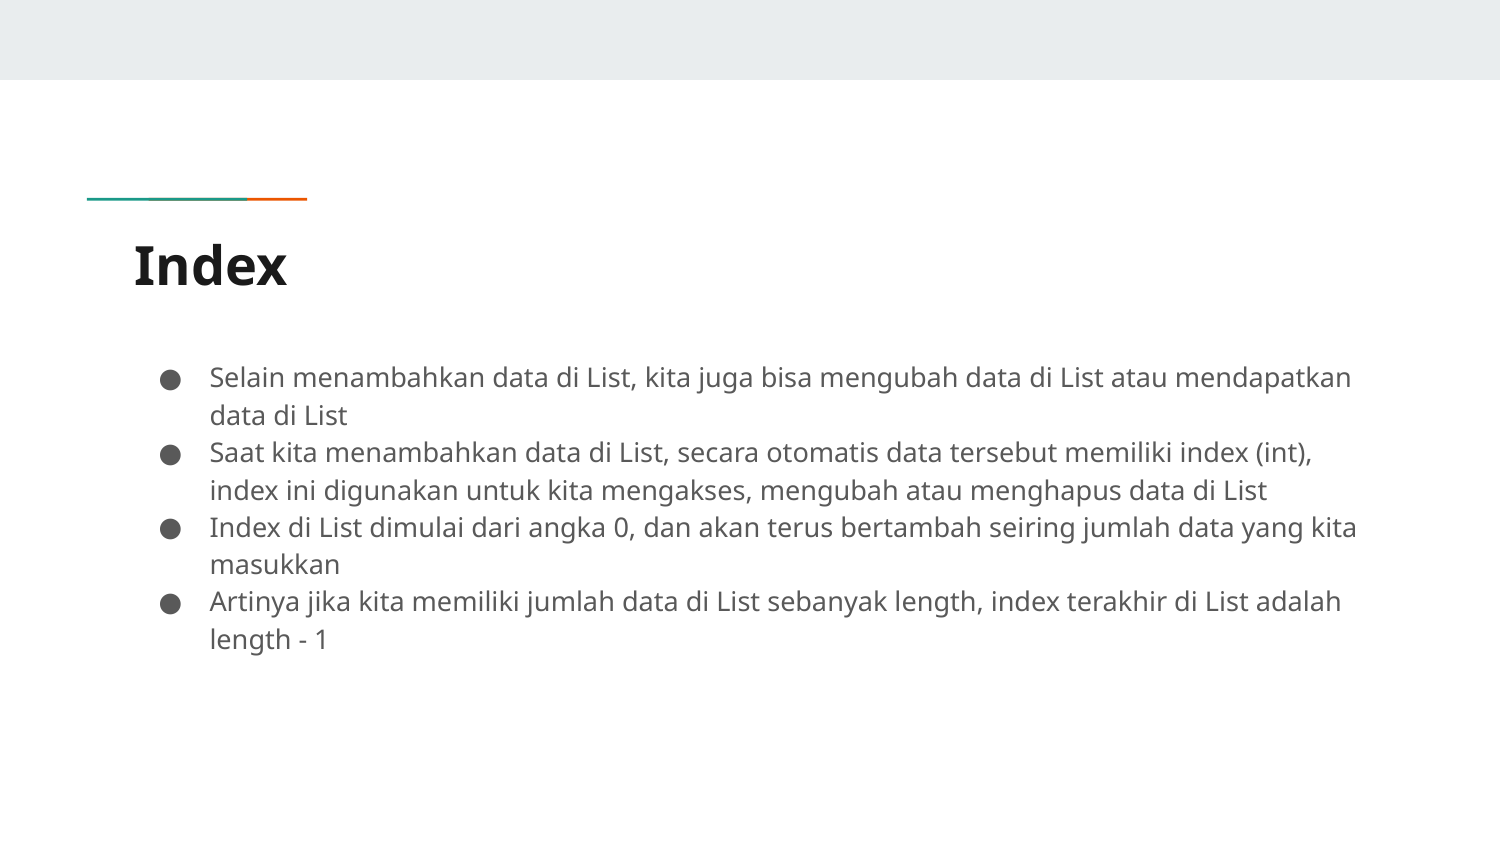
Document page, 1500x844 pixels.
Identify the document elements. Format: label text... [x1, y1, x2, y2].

list Selain menambahkan data di List, kita juga bisa mengubah data di List atau mendapatkan data di List Saat kita menambahkan data di List, secara otomatis data tersebut memiliki index (int), index ini digunakan untuk kita mengakses, mengubah atau menghapus data di List Index di List dimulai dari angka 0, dan akan terus bertambah seiring jumlah data yang kita masukkan Artinya jika kita memiliki jumlah data di List sebanyak length, index terakhir di List adalah length - 1 [119, 341, 1381, 712]
title Index [119, 216, 1381, 305]
